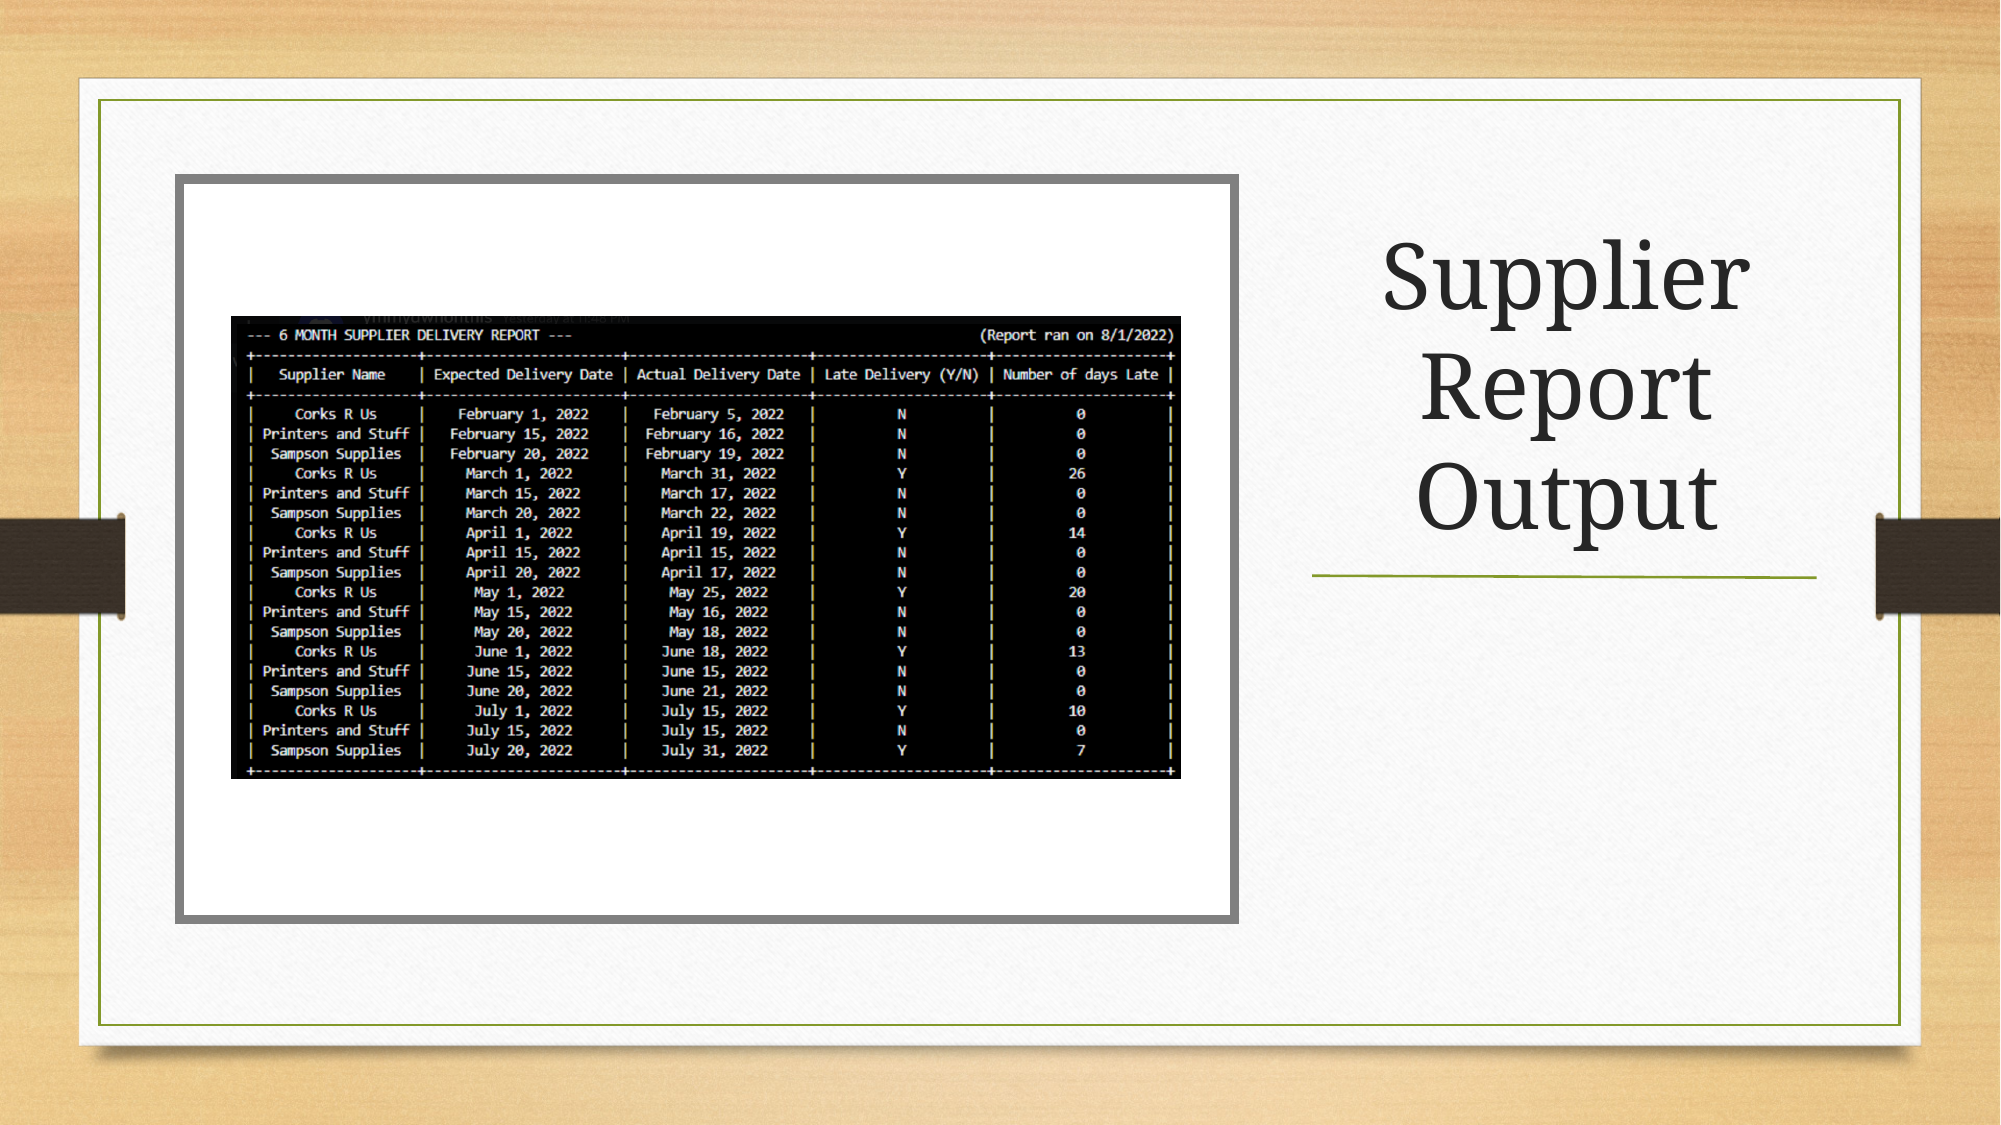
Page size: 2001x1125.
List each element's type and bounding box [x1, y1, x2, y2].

picture [231, 316, 1181, 780]
text_box [0, 0, 2000, 1125]
